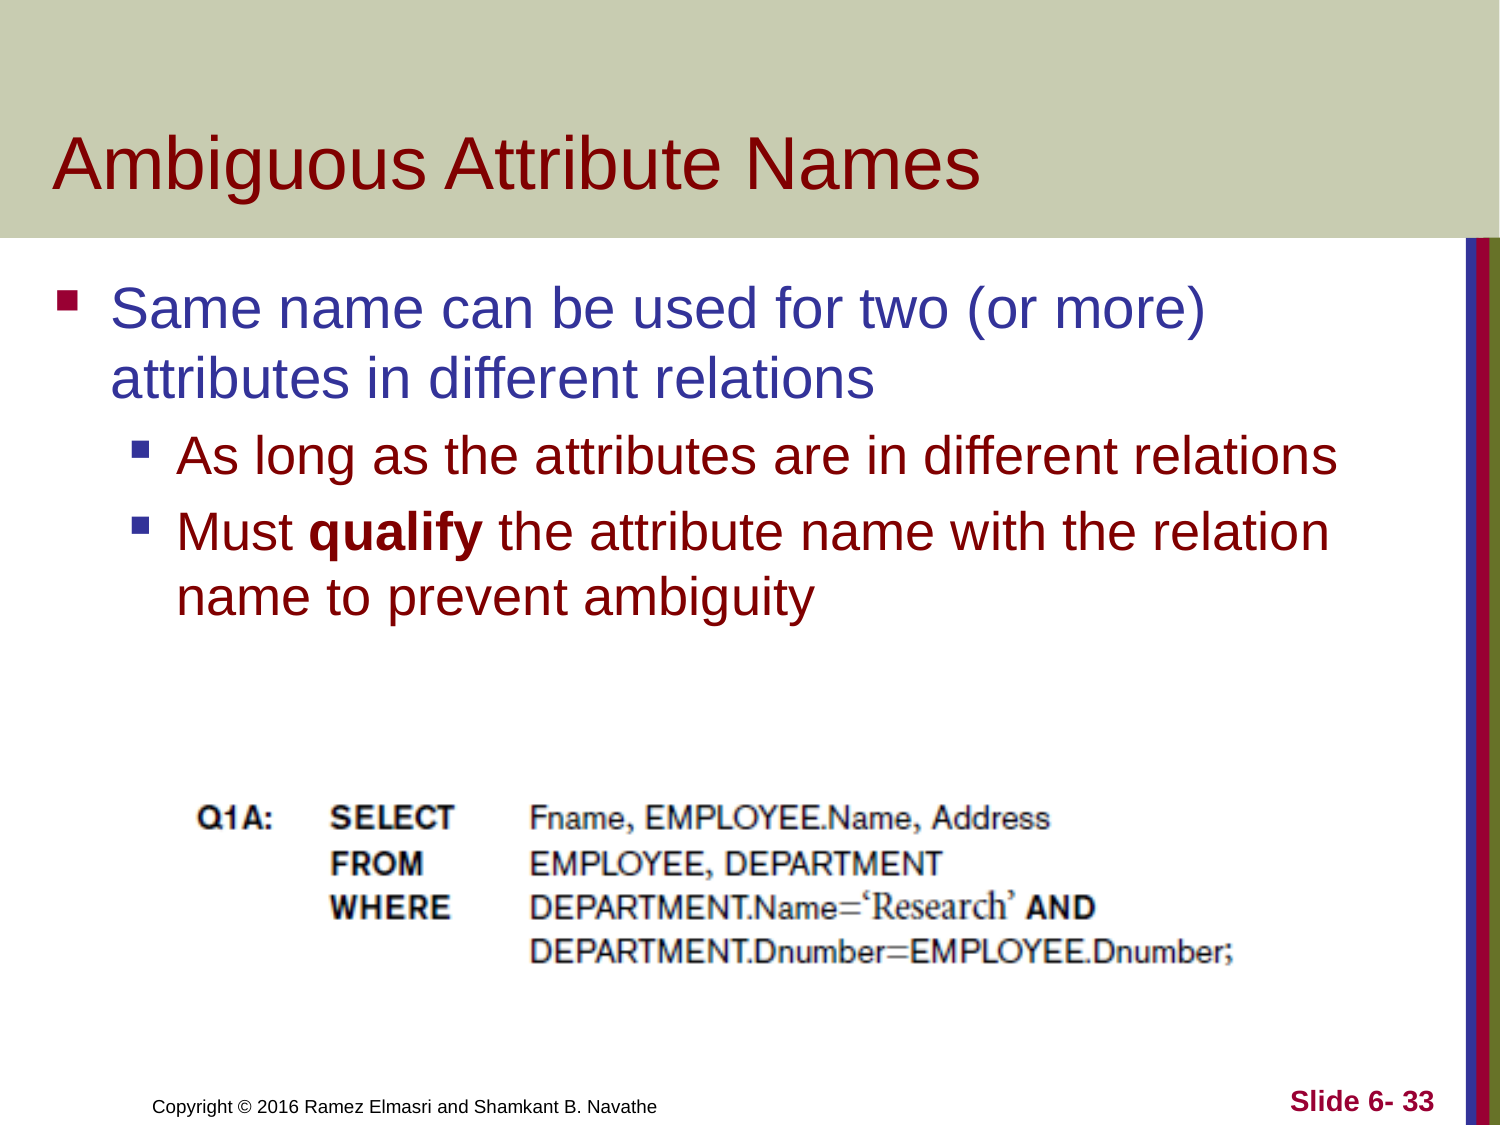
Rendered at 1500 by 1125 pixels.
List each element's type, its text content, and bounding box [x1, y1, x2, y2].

list Same name can be used for two (or more) attributes in different relations As long as the attributes are in different relations Must qualify the attribute name with the relation name to prevent ambiguity [39, 262, 1400, 1013]
slide_number Slide 6- 33 [1137, 1049, 1451, 1125]
picture [187, 774, 1272, 988]
title Ambiguous Attribute Names [37, 49, 1317, 213]
